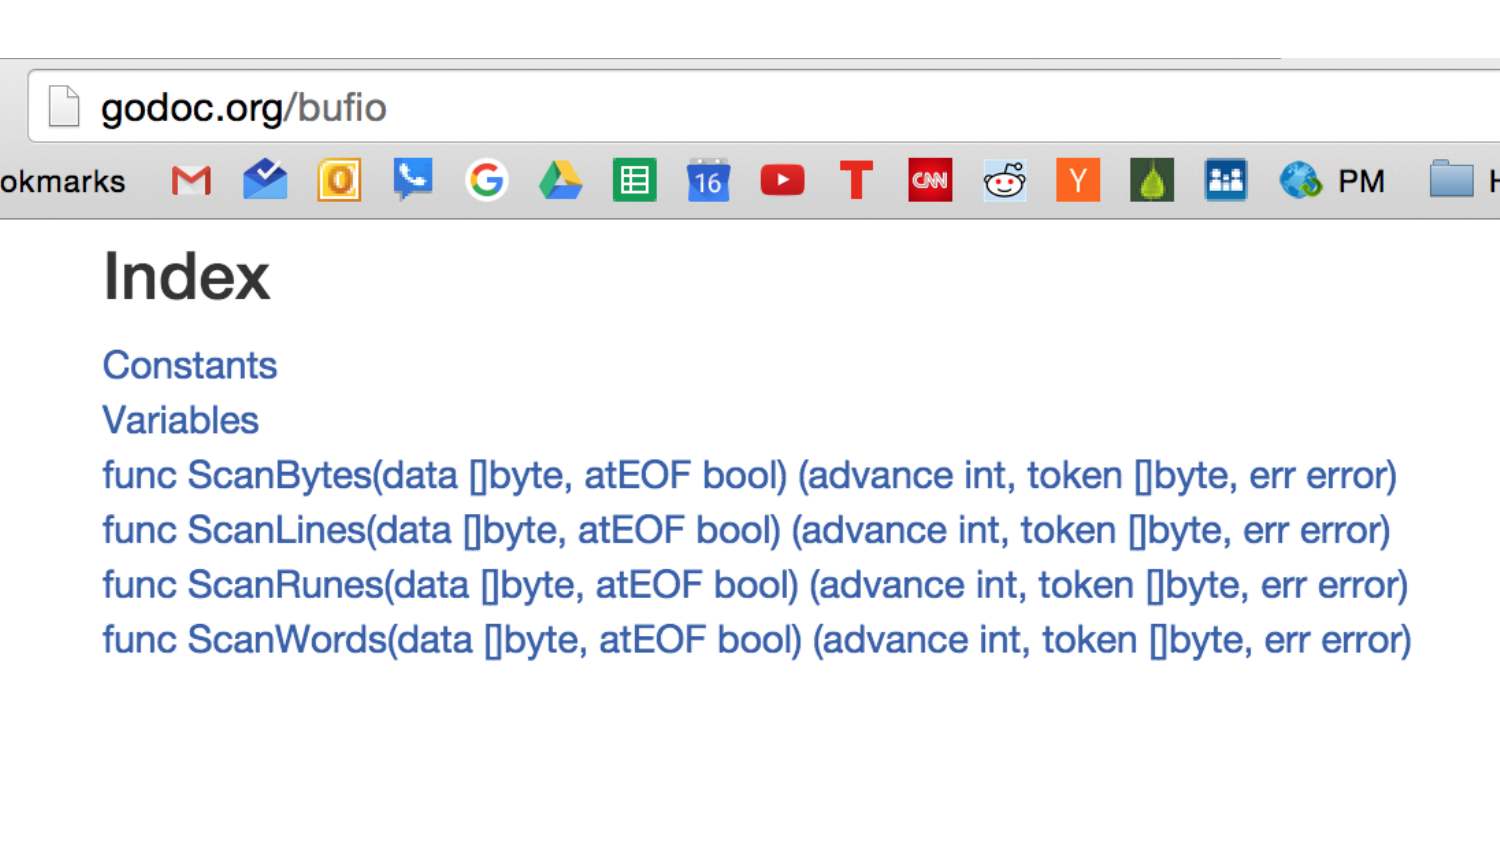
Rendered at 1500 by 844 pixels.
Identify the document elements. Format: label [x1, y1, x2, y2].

picture [0, 57, 1500, 672]
